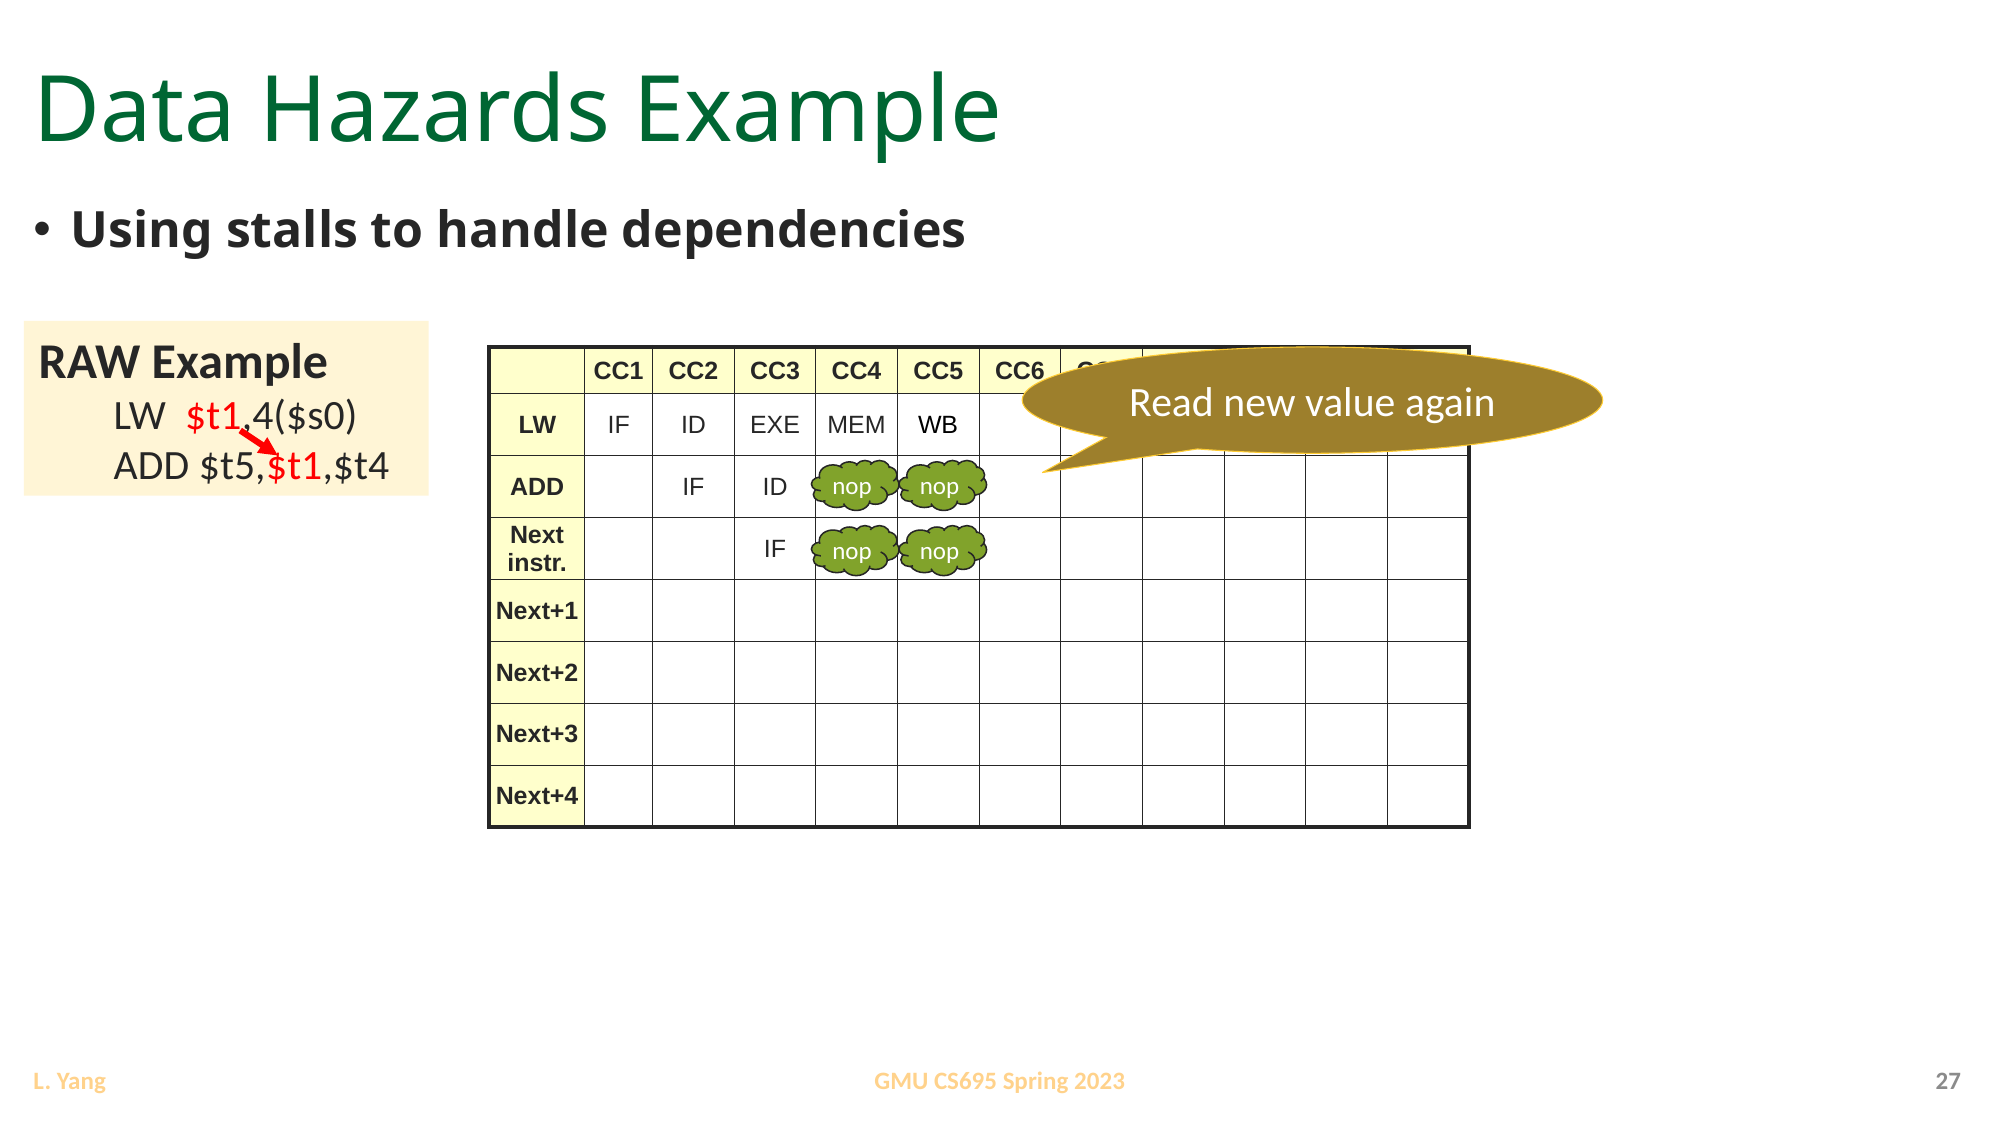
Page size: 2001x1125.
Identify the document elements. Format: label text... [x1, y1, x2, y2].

table_cell [980, 642, 1060, 703]
table_cell [585, 766, 652, 825]
table_cell [1143, 766, 1224, 825]
table_cell [816, 557, 897, 579]
table_cell [585, 642, 652, 703]
table_cell [816, 704, 897, 765]
table_cell [1388, 456, 1467, 517]
table_cell [735, 580, 815, 641]
slide_number 27 [1526, 1050, 1977, 1110]
table_cell [1061, 456, 1069, 461]
table_cell Next+2 [491, 642, 584, 703]
table_cell EXE [735, 394, 815, 455]
table_cell IF [735, 518, 815, 579]
table_cell [1225, 456, 1305, 517]
table_cell [735, 766, 815, 825]
table_cell [1306, 518, 1387, 579]
table_cell [1388, 518, 1467, 579]
table_cell [653, 518, 734, 579]
table_cell [816, 642, 897, 703]
table_cell [1225, 704, 1305, 765]
table_cell [980, 766, 1060, 825]
table_header CC8 [1143, 349, 1207, 356]
table_cell [898, 553, 979, 579]
table_cell [1168, 450, 1224, 455]
table_cell [816, 580, 897, 641]
table_cell [1143, 456, 1224, 517]
table_cell [1225, 642, 1305, 703]
table_header CC5 [898, 349, 979, 393]
table_cell [653, 766, 734, 825]
table_cell [1388, 446, 1467, 455]
table_cell [653, 704, 734, 765]
table_header CC7 [1061, 349, 1142, 372]
table_header CC2 [653, 349, 734, 393]
table_cell [653, 642, 734, 703]
table_cell Next instr. [491, 518, 584, 579]
table_cell [898, 766, 979, 825]
table_cell [1306, 456, 1387, 517]
table_cell [1143, 580, 1224, 641]
table_cell [1306, 704, 1387, 765]
table_cell [585, 456, 652, 517]
table_cell [1306, 580, 1387, 641]
table_cell [1388, 642, 1467, 703]
table_cell [898, 488, 979, 517]
table_header CC1 [585, 349, 652, 393]
table_cell LW [491, 394, 584, 455]
table_cell [1225, 518, 1305, 579]
table_cell WB [898, 394, 979, 455]
table_cell [735, 704, 815, 765]
table_cell MEM [816, 394, 897, 455]
table_cell [1061, 459, 1142, 517]
table_cell [980, 580, 1060, 641]
table_cell [1225, 580, 1305, 641]
table_cell [585, 518, 652, 579]
table_cell [1061, 580, 1142, 641]
title Data Hazards Example [18, 25, 1977, 169]
text_box Read new value again [1021, 346, 1604, 474]
table_cell IF [653, 456, 734, 517]
table_cell ID [653, 394, 734, 455]
table_cell Next+3 [491, 704, 584, 765]
table_header CC4 [816, 349, 897, 393]
table_cell [585, 580, 652, 641]
table_cell [585, 704, 652, 765]
table_cell [1225, 766, 1305, 825]
table_cell [898, 580, 979, 641]
table_cell [898, 518, 979, 545]
table_cell [1061, 766, 1142, 825]
table_cell [816, 492, 897, 517]
table_cell ADD [491, 456, 584, 517]
table_cell [1061, 642, 1142, 703]
table_cell Next+4 [491, 766, 584, 825]
footer GMU CS695 Spring 2023 [662, 1050, 1338, 1110]
text_box nop [811, 525, 899, 576]
table_cell [735, 642, 815, 703]
table_cell ID [735, 456, 815, 517]
table_cell [1388, 766, 1467, 825]
table_cell [1388, 580, 1467, 641]
table_cell Next+1 [491, 580, 584, 641]
table_cell [1306, 766, 1387, 825]
table_cell [980, 518, 1060, 579]
table_header CC11 [1418, 349, 1467, 354]
table_cell [898, 456, 979, 480]
table_cell [1143, 704, 1224, 765]
table_cell [898, 704, 979, 765]
table_cell [1143, 518, 1224, 579]
table_cell [1143, 642, 1224, 703]
table_header [491, 349, 584, 393]
table_cell [816, 766, 897, 825]
table_cell [1061, 428, 1102, 455]
table_cell [816, 456, 897, 477]
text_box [23, 320, 429, 498]
text_box nop [811, 460, 899, 511]
table_cell [816, 518, 897, 542]
table_cell [980, 704, 1060, 765]
table_header CC6 [980, 349, 1060, 393]
table_header CC3 [735, 349, 815, 393]
table_cell [898, 642, 979, 703]
slide_number L. Yang [18, 1050, 469, 1110]
text_box nop [898, 460, 987, 511]
table_cell [980, 394, 1060, 455]
table_cell [1061, 518, 1142, 579]
table_cell [1061, 704, 1142, 765]
list Using stalls to handle dependencies [18, 190, 1976, 1035]
table_cell [980, 456, 1060, 517]
table_cell [653, 580, 734, 641]
table_cell IF [585, 394, 652, 455]
table_cell [1388, 704, 1467, 765]
text_box nop [898, 525, 987, 576]
table_cell [1306, 642, 1387, 703]
